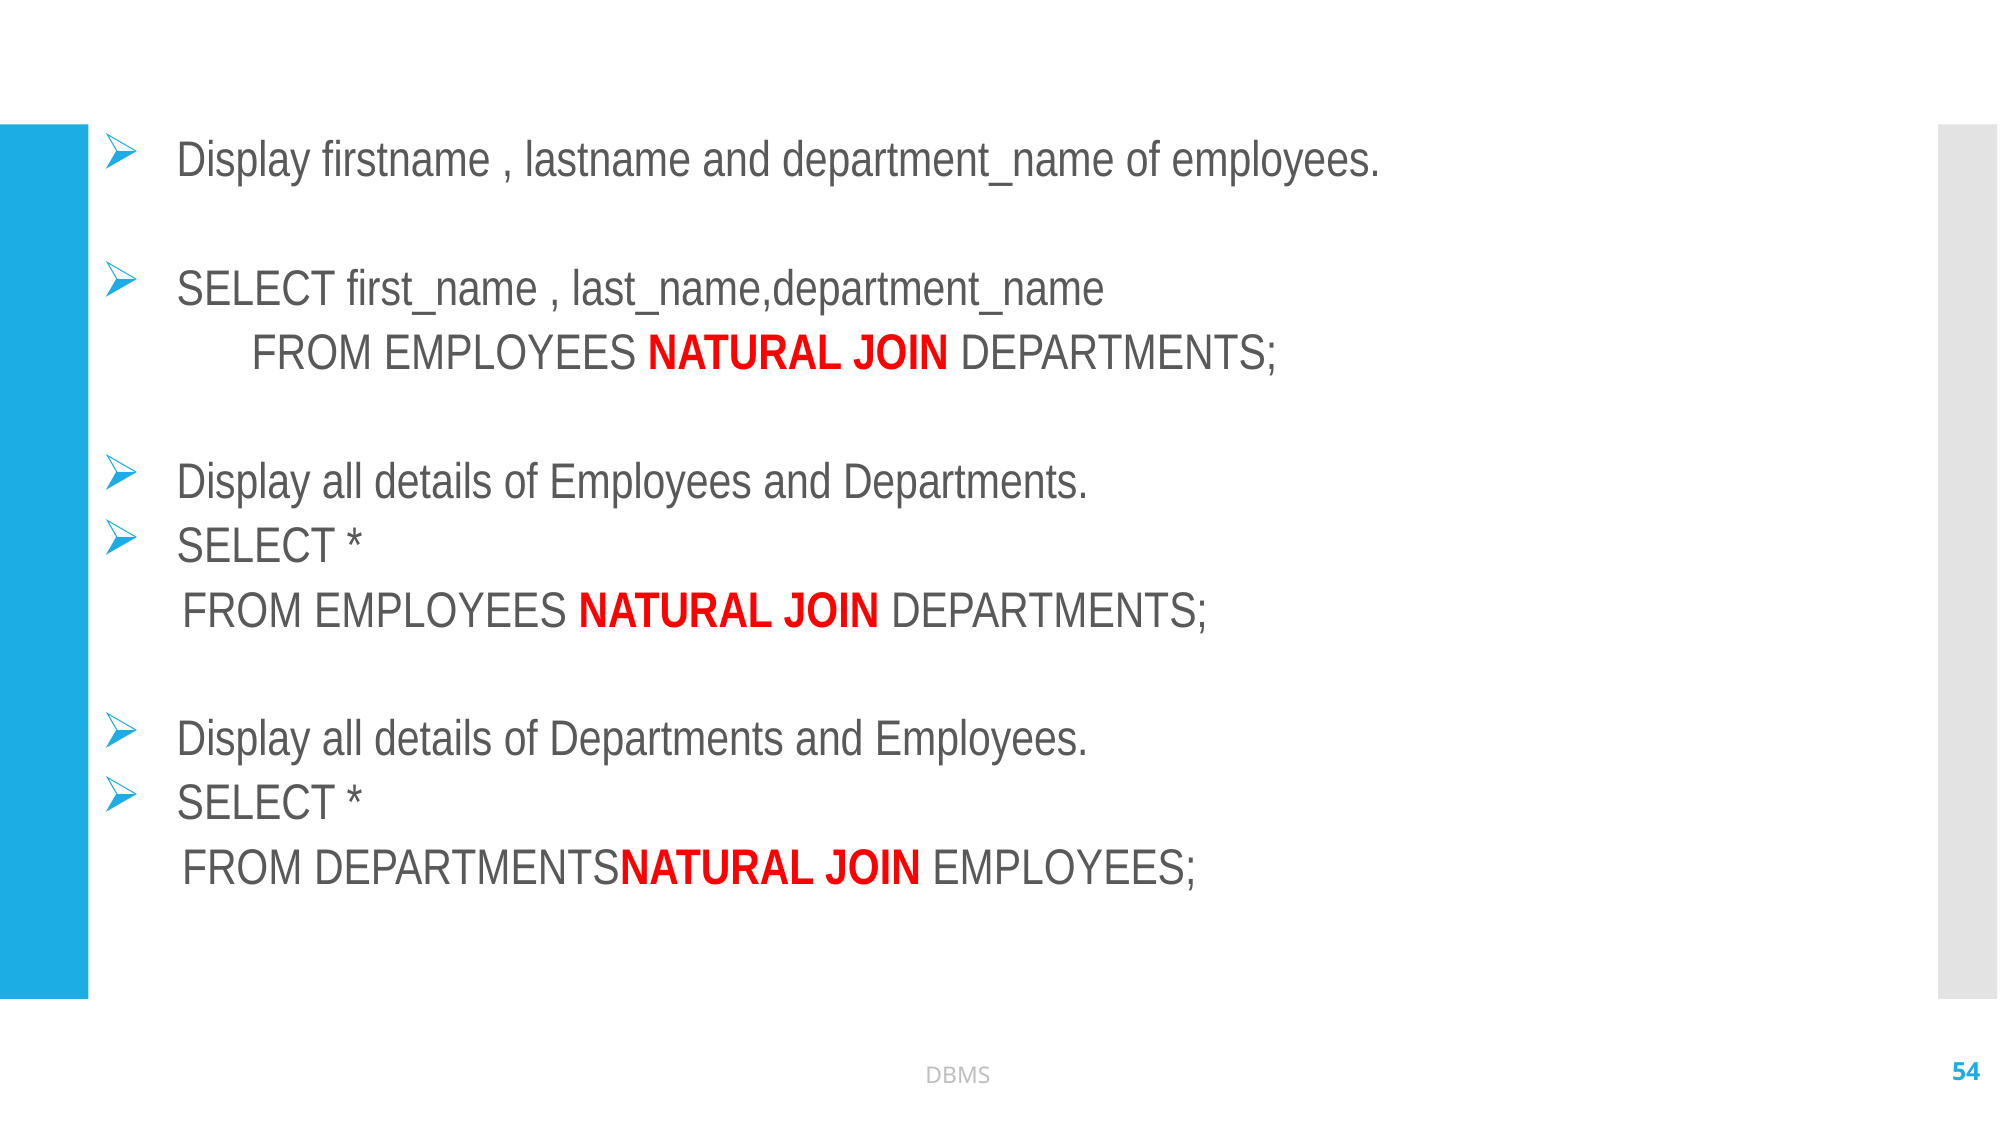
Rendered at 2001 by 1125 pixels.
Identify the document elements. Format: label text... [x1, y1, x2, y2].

slide_number 54 [1744, 1042, 1996, 1103]
list Display firstname , lastname and department_name of employees. SELECT first_name , last_name,department_name FROM EMPLOYEES NATURAL JOIN DEPARTMENTS; Display all details of Employees and Departments. SELECT * FROM EMPLOYEES NATURAL JOIN DEPARTMENTS; Display all details of Departments and Employees. SELECT * FROM DEPARTMENTSNATURAL JOIN EMPLOYEES; [86, 125, 1935, 1036]
footer DBMS [473, 1046, 1443, 1107]
